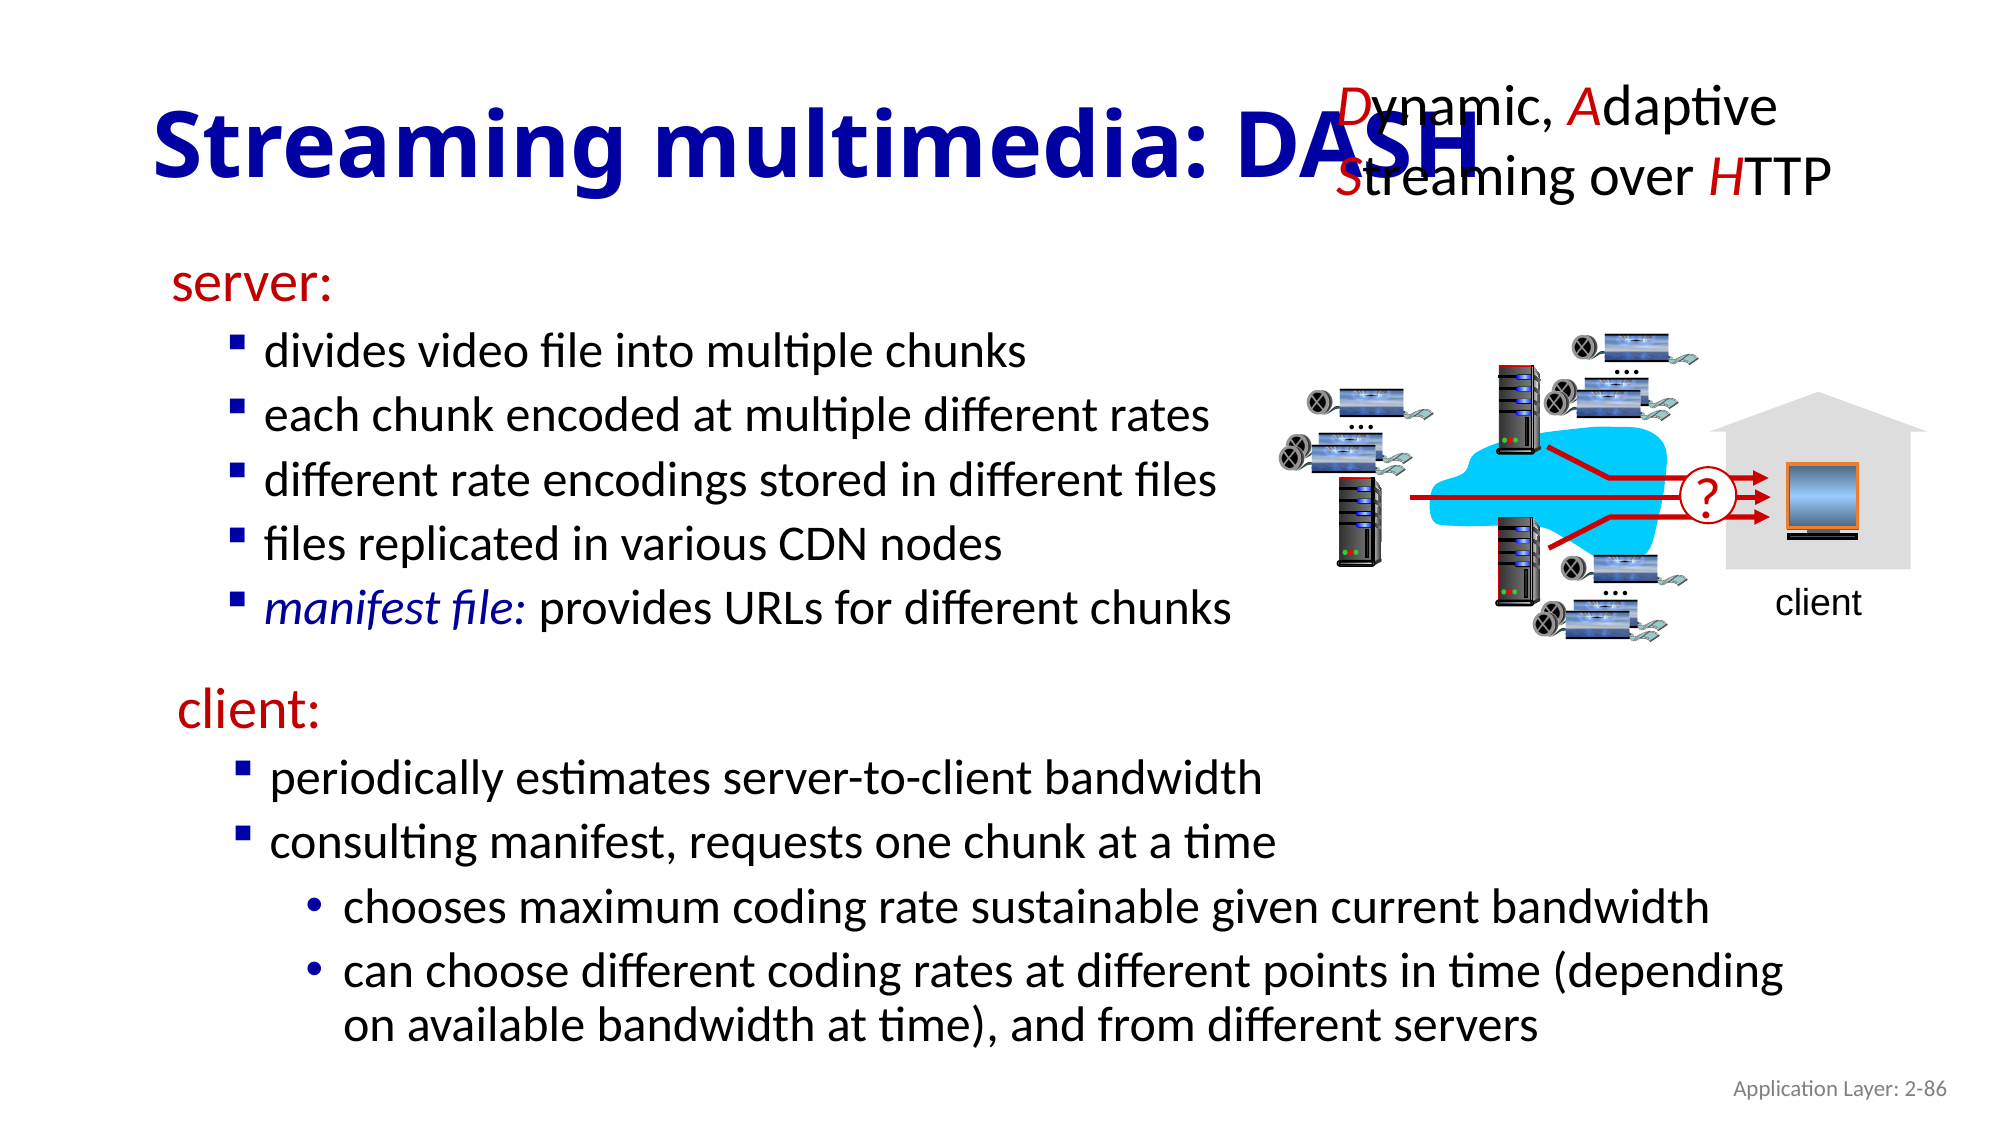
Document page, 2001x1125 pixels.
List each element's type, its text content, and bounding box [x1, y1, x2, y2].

title Streaming multimedia: DASH [137, 74, 1863, 221]
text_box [1543, 325, 1699, 425]
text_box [1709, 391, 1928, 570]
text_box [1496, 517, 1541, 606]
slide_number Application Layer: 2-86 [1512, 1056, 1963, 1117]
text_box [1532, 546, 1688, 646]
text_box [1546, 445, 1679, 480]
text_box client [1760, 570, 1878, 631]
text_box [1787, 464, 1858, 539]
text_box [1434, 500, 1663, 538]
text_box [1278, 380, 1434, 567]
text_box [1434, 426, 1667, 495]
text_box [1496, 365, 1542, 454]
text_box server: divides video file into multiple chunks each chunk encoded at multiple different rates different rate encodings stored in different files files replicated in various CDN nodes manifest file: provides URLs for different chunks [134, 243, 1836, 1073]
text_box Dynamic, Adaptive Streaming over HTTP [1321, 59, 1870, 215]
text_box client: periodically estimates server-to-client bandwidth consulting manifest, requests one chunk at a time chooses maximum coding rate sustainable given current bandwidth can choose different coding rates at different points in time (depending on available bandwidth at time), and from different servers [140, 670, 1842, 1092]
text_box [1550, 515, 1679, 546]
text_box [1576, 534, 1655, 546]
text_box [1679, 453, 1737, 540]
